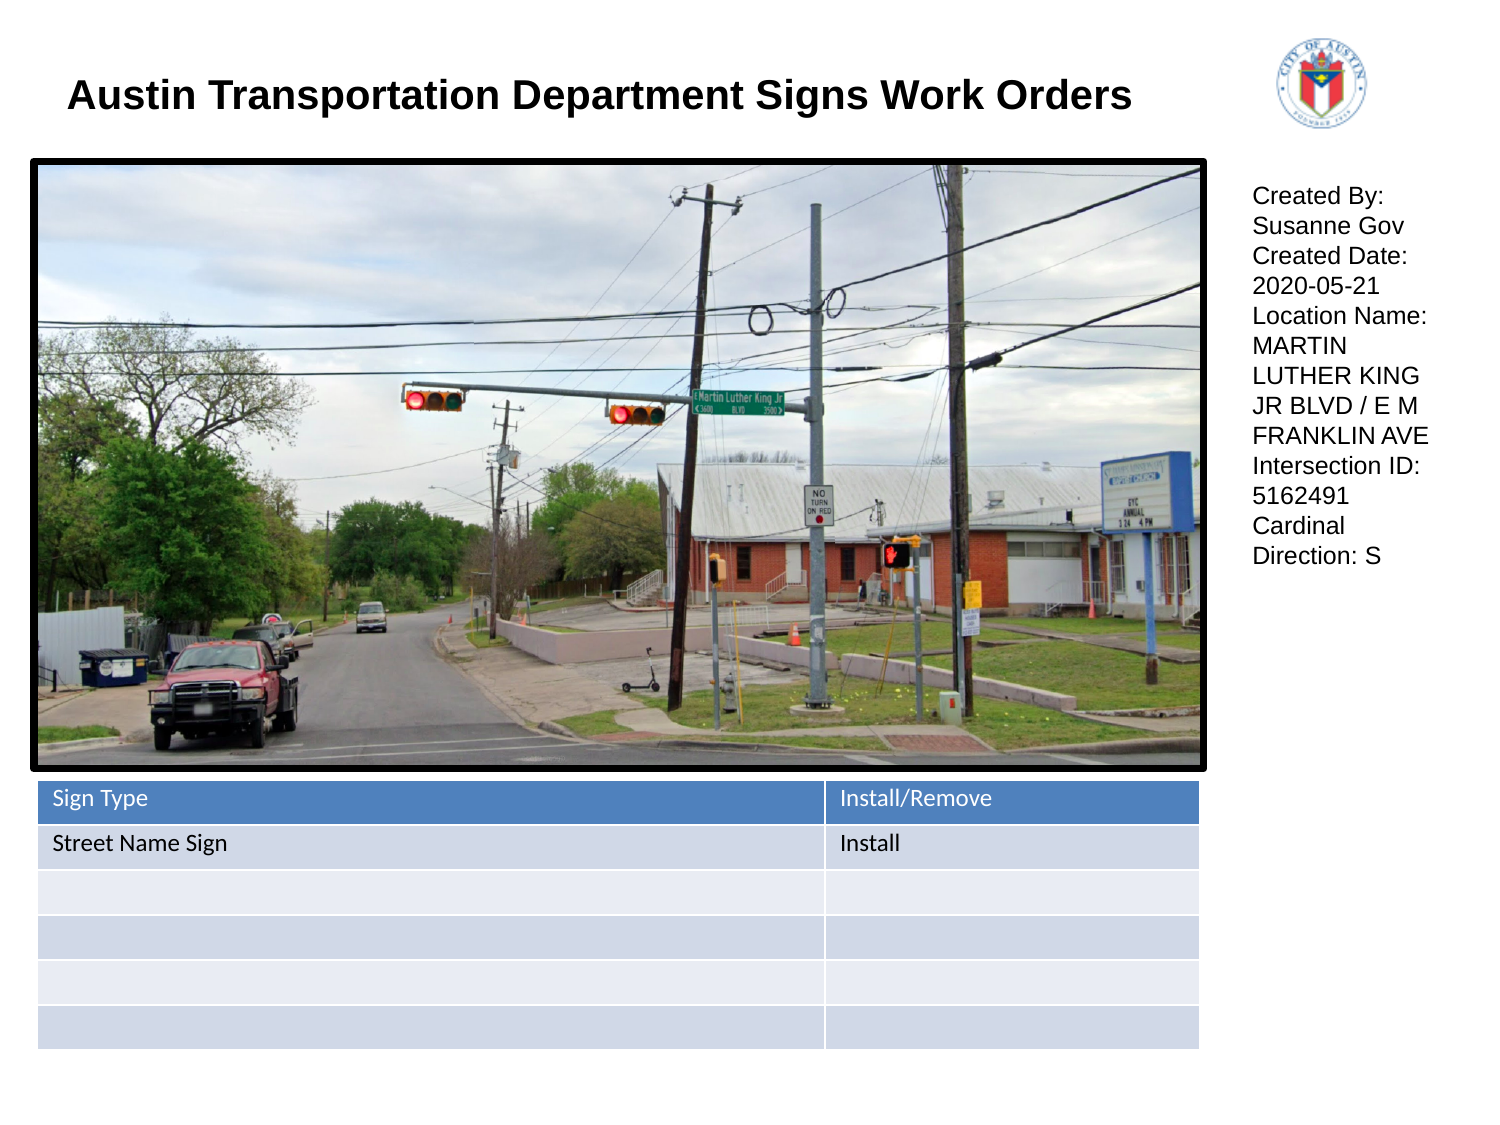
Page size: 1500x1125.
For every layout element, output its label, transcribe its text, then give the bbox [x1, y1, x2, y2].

table_cell [826, 916, 1199, 959]
table_cell [38, 1006, 824, 1049]
table_cell Install [826, 826, 1199, 869]
text_box Created By: Susanne Gov Created Date: 2020-05-21 Location Name: MARTIN LUTHER KING JR BLVD / E M FRANKLIN AVE Intersection ID: 5162491 Cardinal Direction: S [1237, 172, 1463, 577]
picture [1274, 37, 1369, 132]
table_header Sign Type [38, 781, 824, 824]
picture [37, 164, 1201, 766]
table_cell [38, 871, 824, 914]
table_header Install/Remove [826, 781, 1199, 824]
text_box Austin Transportation Department Signs Work Orders [51, 60, 1149, 125]
table_cell Street Name Sign [38, 826, 824, 869]
table_cell [826, 871, 1199, 914]
table_cell [826, 1006, 1199, 1049]
table_cell [826, 961, 1199, 1004]
table_cell [38, 961, 824, 1004]
table_cell [38, 916, 824, 959]
